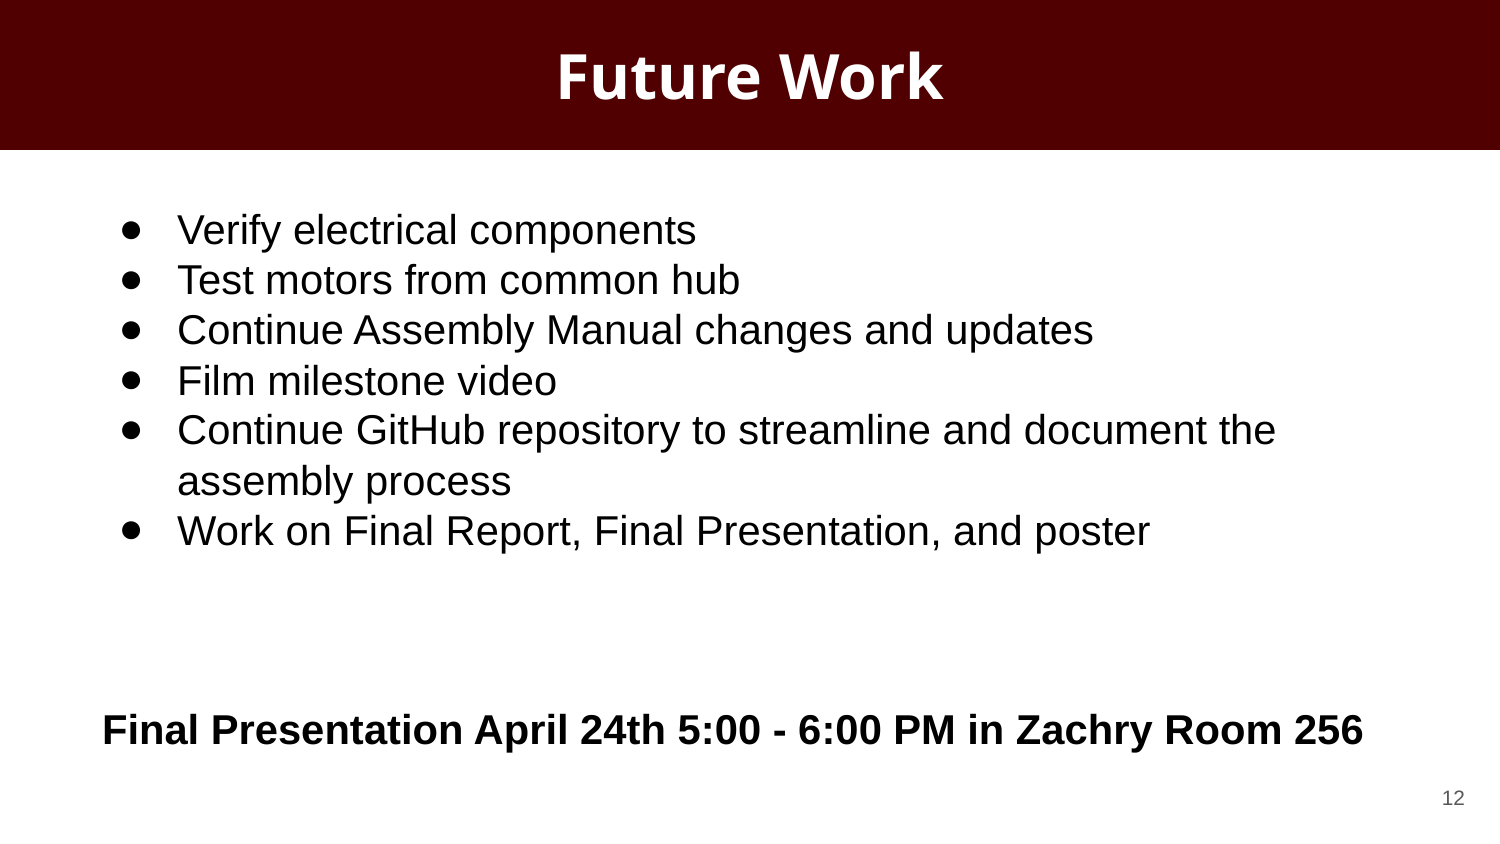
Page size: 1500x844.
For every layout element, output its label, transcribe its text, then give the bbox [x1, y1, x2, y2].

title Future Work [0, 0, 1500, 150]
text_box Verify electrical components Test motors from common hub Continue Assembly Manual changes and updates Film milestone video Continue GitHub repository to streamline and document the assembly process Work on Final Report, Final Presentation, and poster Final Presentation April 24th 5:00 - 6:00 PM in Zachry Room 256 [86, 188, 1413, 798]
slide_number ‹#› [1389, 764, 1480, 830]
